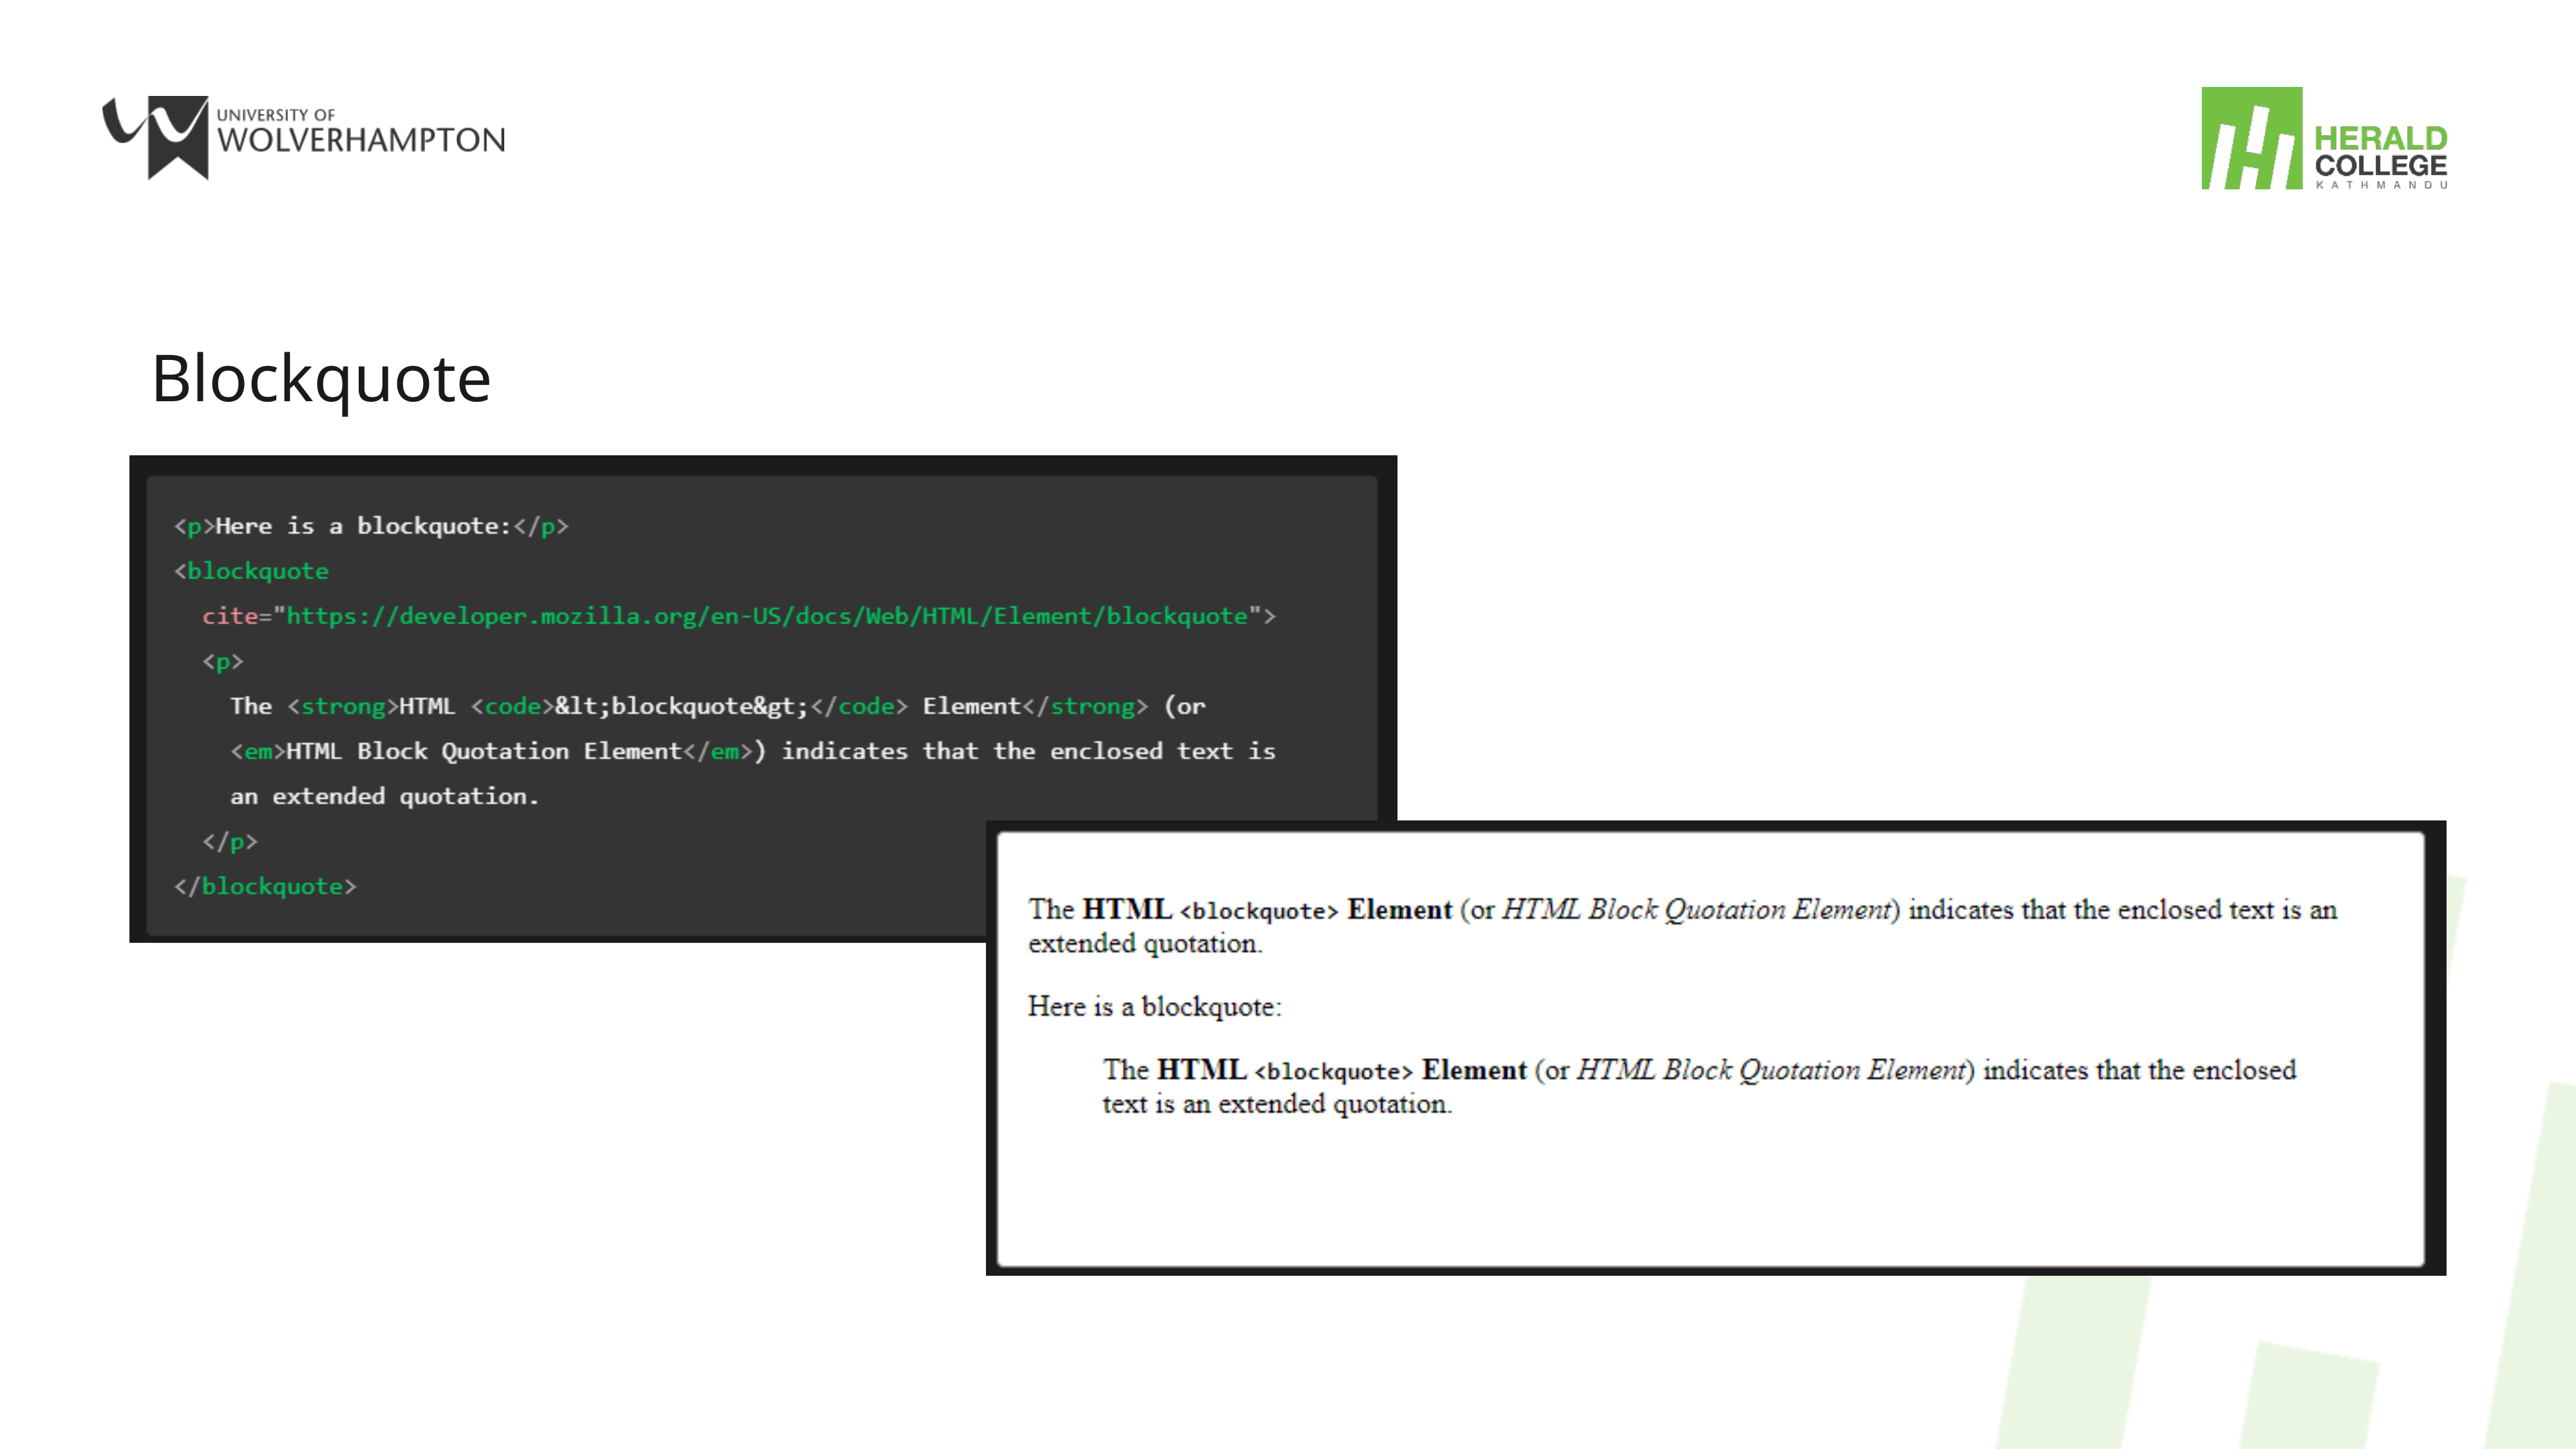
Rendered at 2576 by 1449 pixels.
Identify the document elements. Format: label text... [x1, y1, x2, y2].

picture [2202, 87, 2447, 189]
text_box Blockquote [129, 332, 817, 435]
picture [102, 96, 504, 180]
picture [129, 455, 2576, 1449]
